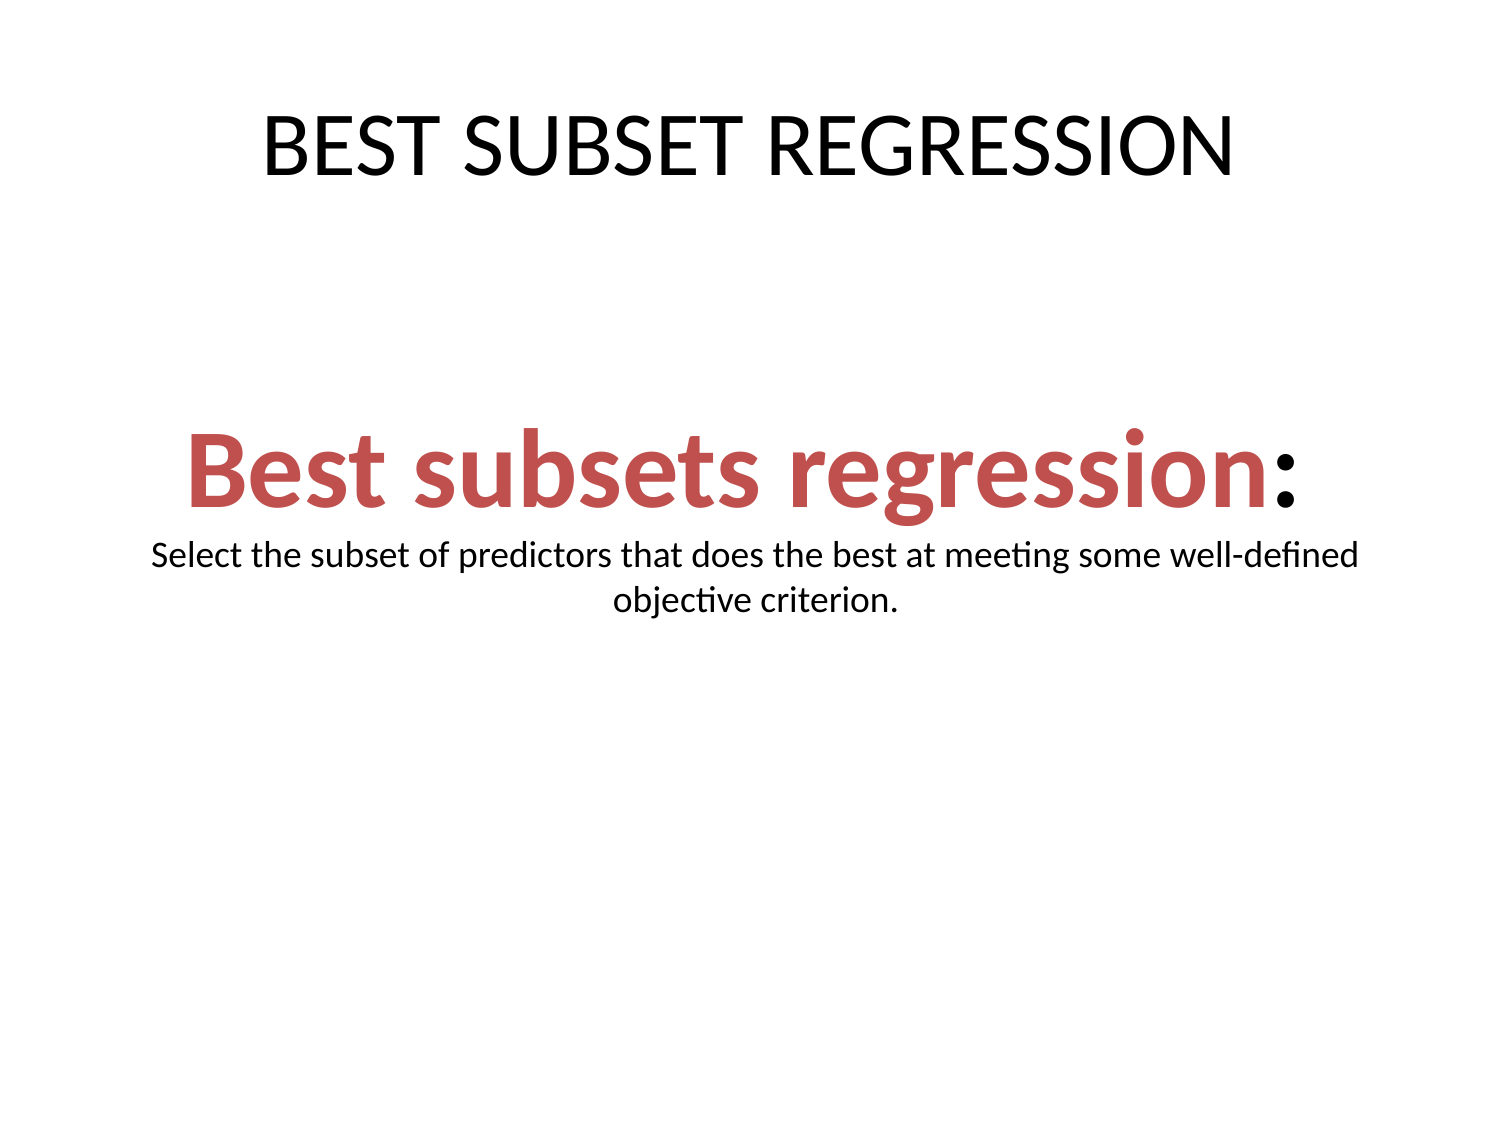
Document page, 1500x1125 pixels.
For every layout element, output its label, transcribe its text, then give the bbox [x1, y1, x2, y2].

text_box Best subsets regression: Select the subset of predictors that does the best at meeting some well-defined objective criterion. [87, 387, 1425, 628]
title BEST SUBSET REGRESSION [75, 45, 1425, 233]
